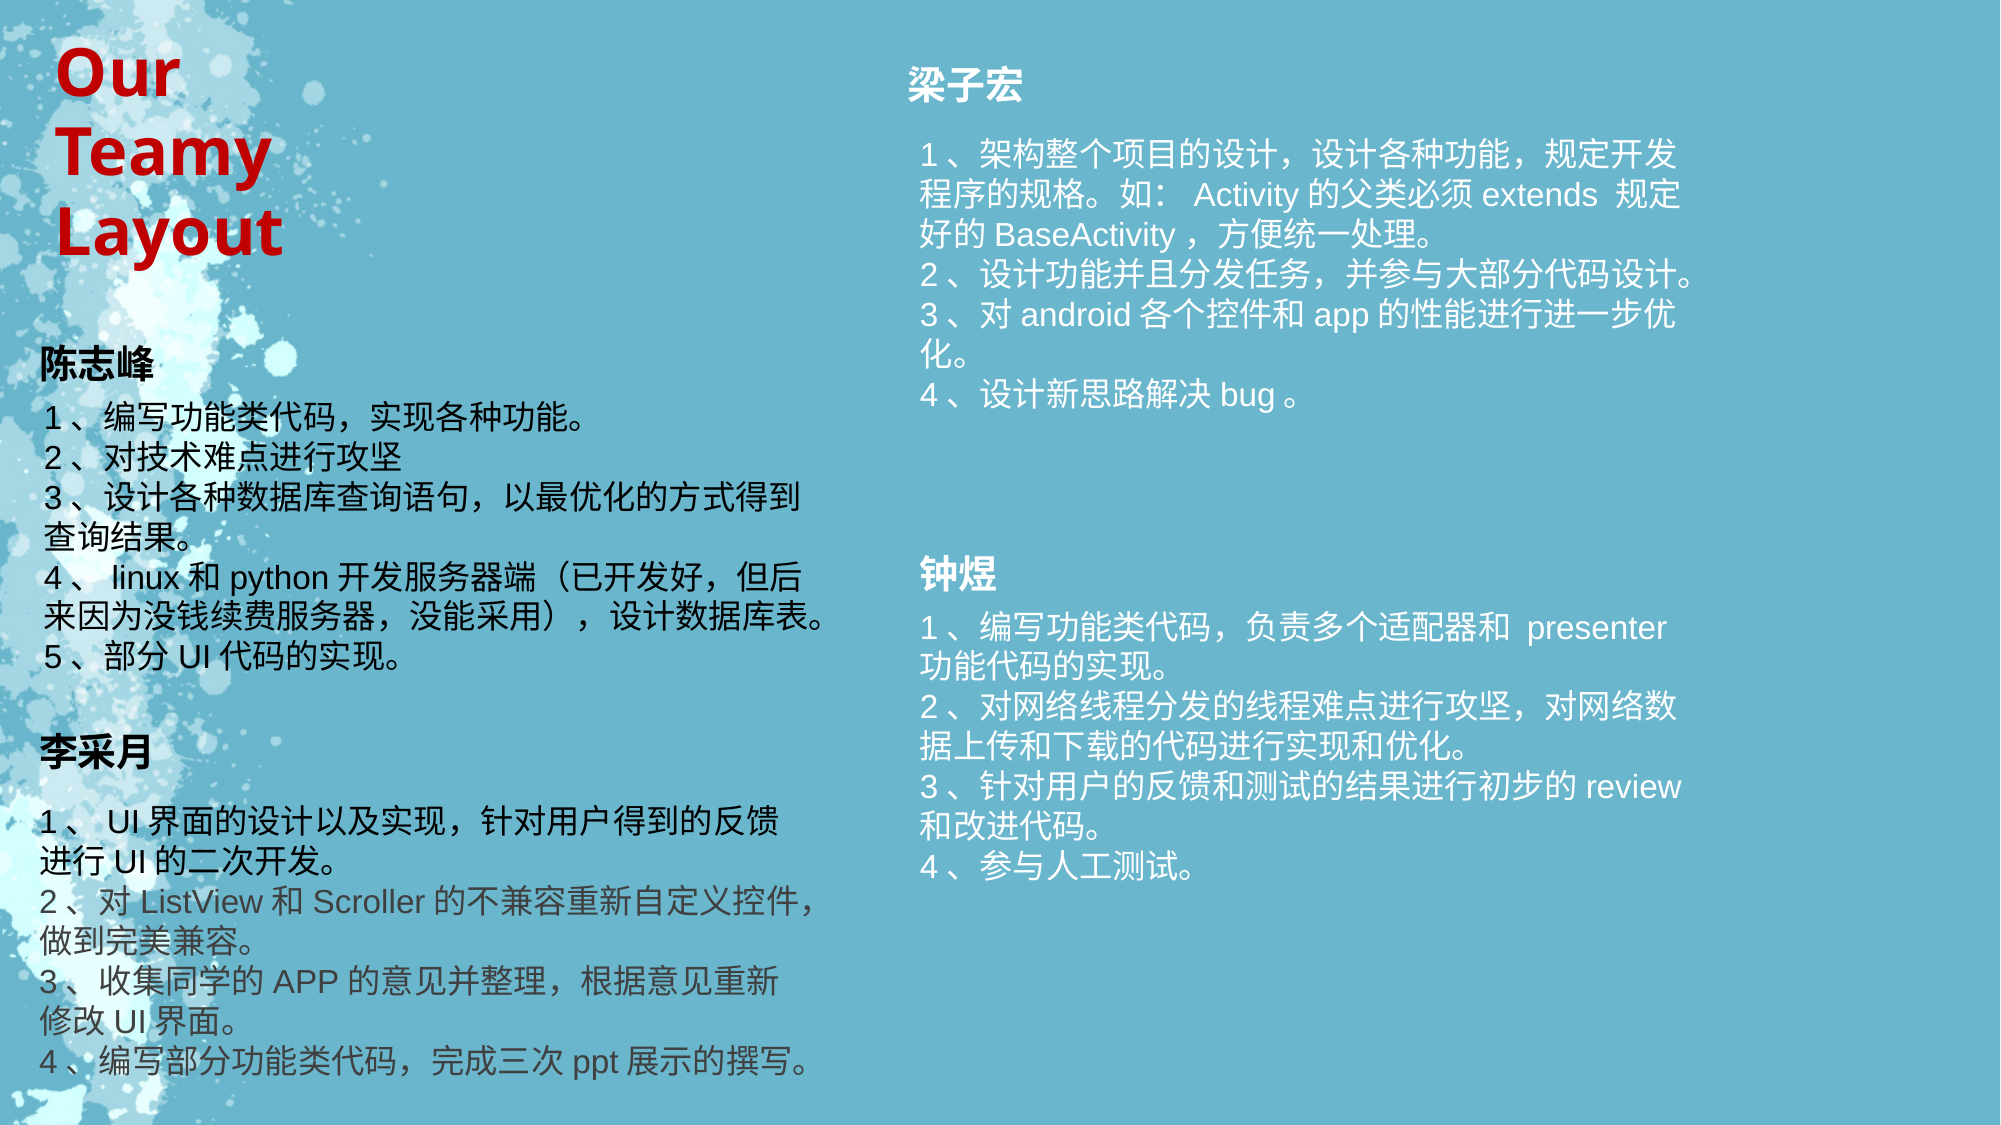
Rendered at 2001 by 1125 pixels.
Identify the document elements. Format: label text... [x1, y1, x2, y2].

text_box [24, 336, 833, 687]
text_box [892, 56, 1709, 384]
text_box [904, 545, 1709, 897]
text_box Our Teamy Layout [40, 53, 456, 245]
picture [0, 0, 2001, 1125]
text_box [24, 723, 828, 1092]
